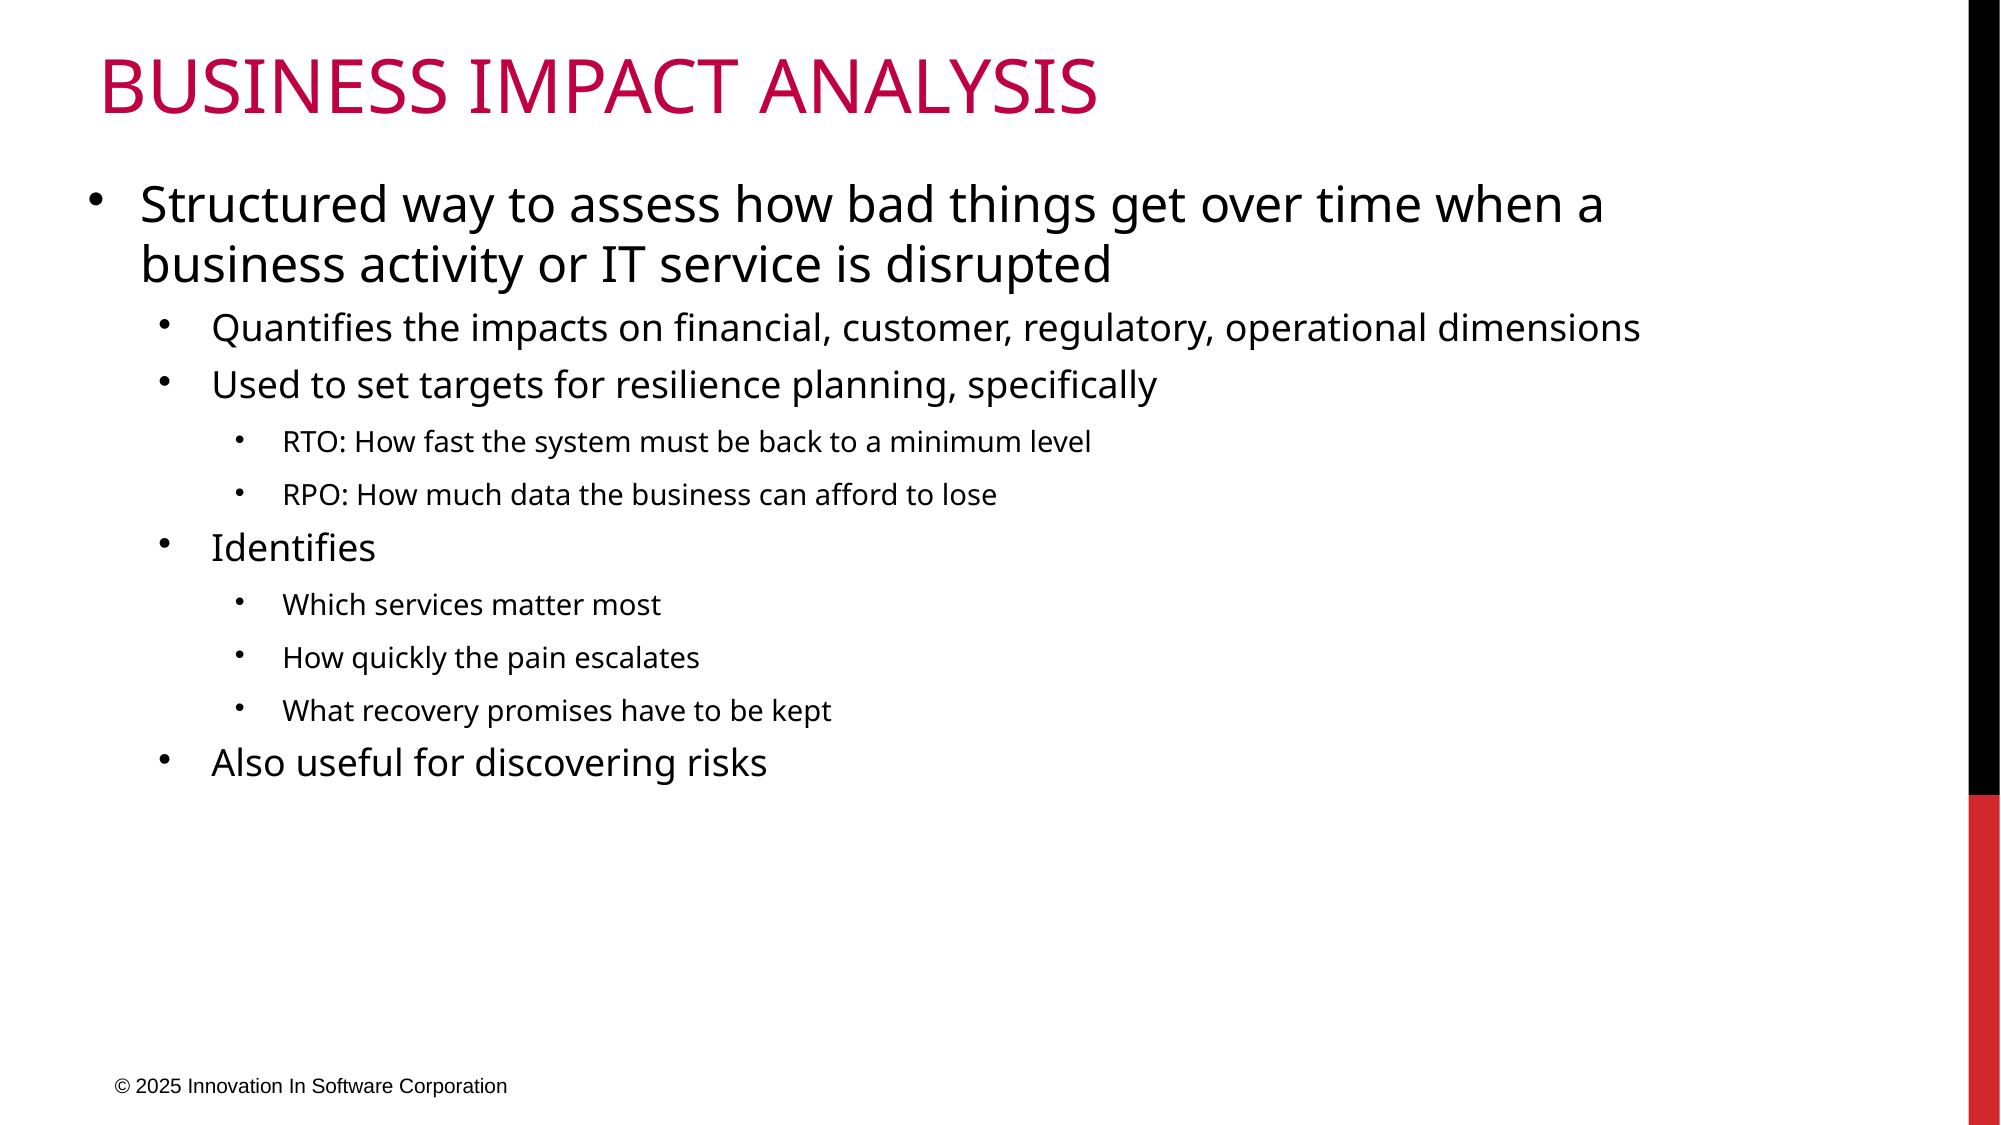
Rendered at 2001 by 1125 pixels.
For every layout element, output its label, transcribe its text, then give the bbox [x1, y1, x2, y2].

footer © 2025 Innovation In Software Corporation [99, 1065, 850, 1112]
title Business Impact Analysis [98, 23, 1413, 143]
list Structured way to assess how bad things get over time when a business activity or IT service is disrupted Quantifies the impacts on financial, customer, regulatory, operational dimensions Used to set targets for resilience planning, specifically RTO: How fast the system must be back to a minimum level RPO: How much data the business can afford to lose Identifies Which services matter most How quickly the pain escalates What recovery promises have to be kept Also useful for discovering risks [69, 172, 1814, 990]
